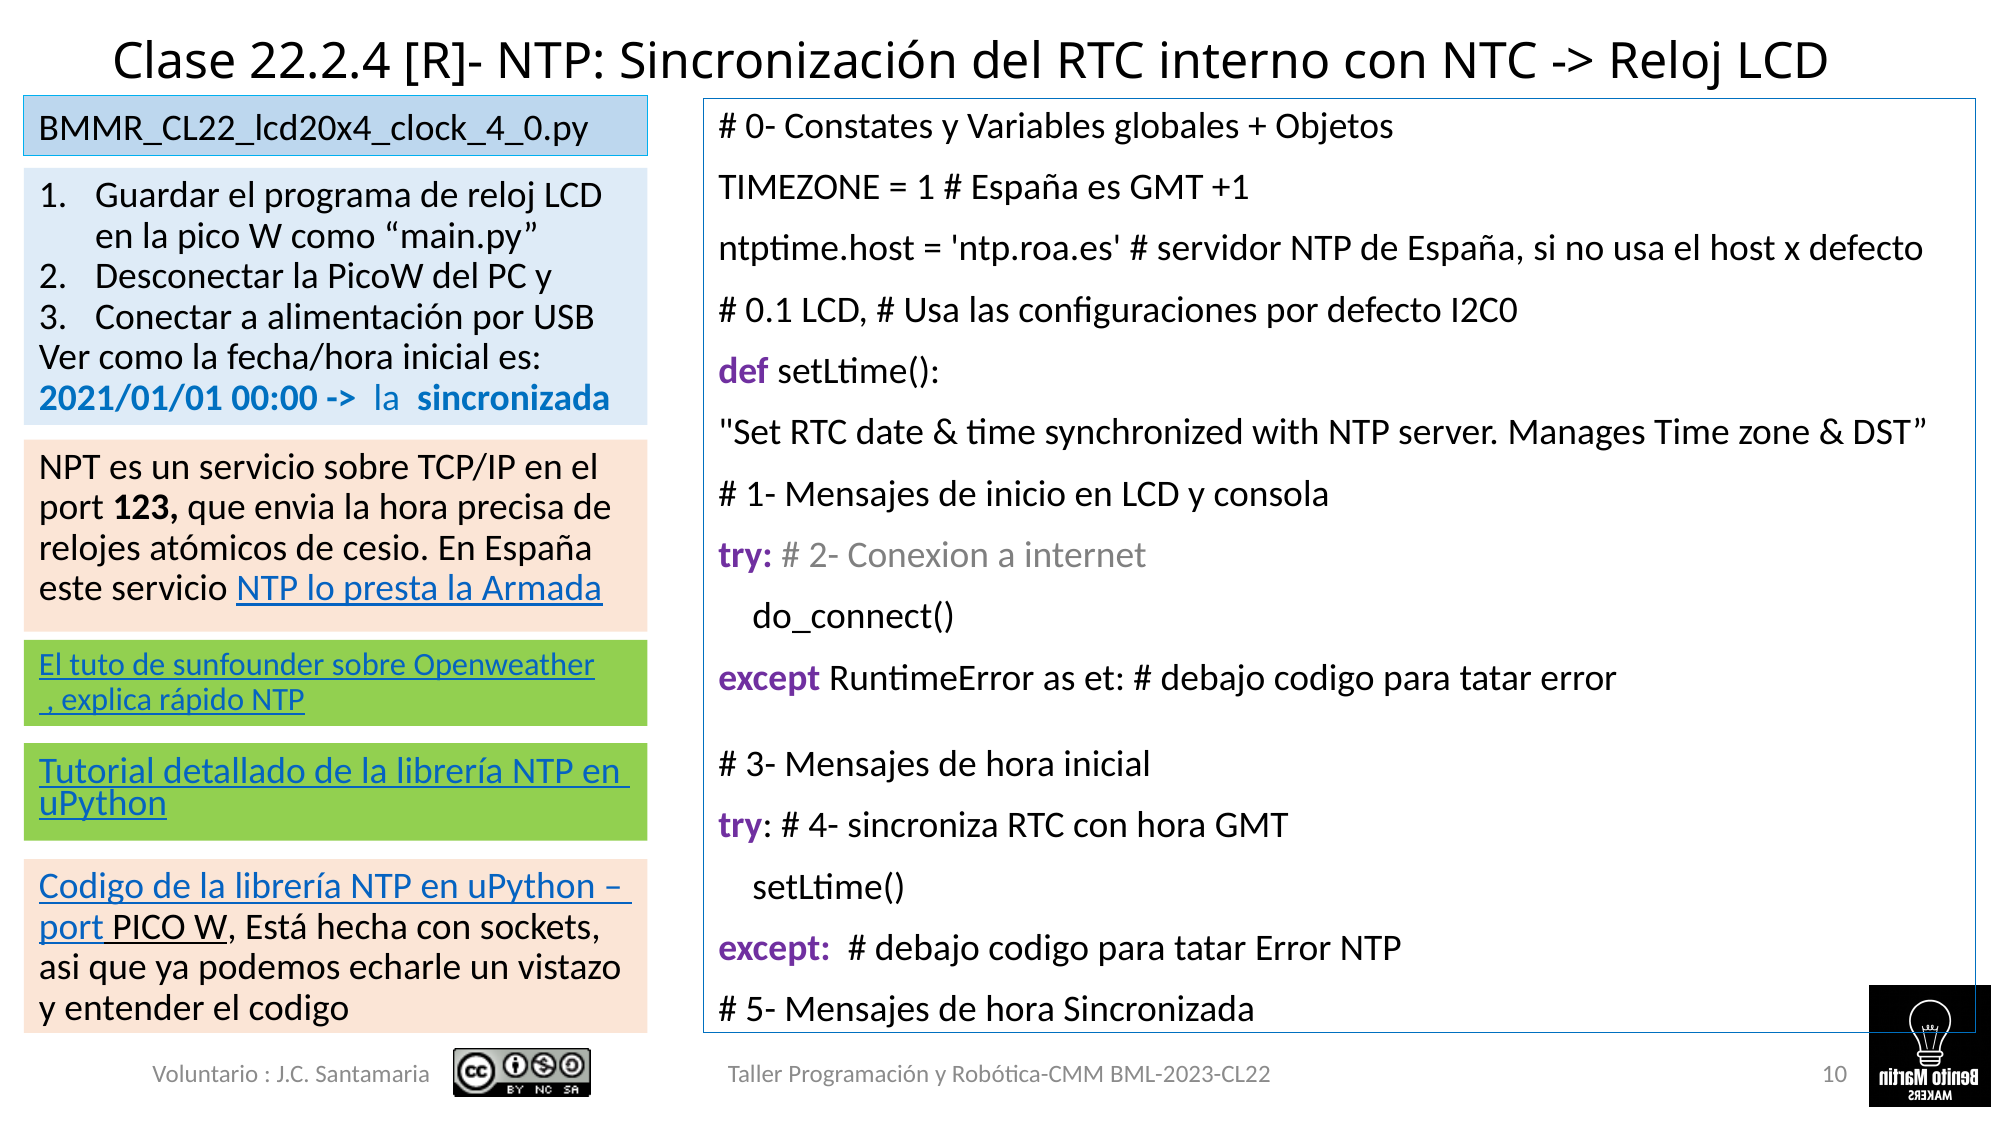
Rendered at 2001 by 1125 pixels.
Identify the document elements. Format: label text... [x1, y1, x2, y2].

text_box El tuto de sunfounder sobre Openweather , explica rápido NTP [23, 639, 648, 726]
text_box Codigo de la librería NTP en uPython – port PICO W, Está hecha con sockets, asi que ya podemos echarle un vistazo y entender el codigo [23, 859, 648, 1033]
slide_number 10 [1412, 1042, 1863, 1103]
footer Taller Programación y Robótica-CMM BML-2023-CL22 [662, 1042, 1338, 1103]
text_box Guardar el programa de reloj LCD en la pico W como “main.py” Desconectar la PicoW del PC y Conectar a alimentación por USB Ver como la fecha/hora inicial es: 2021/01/01 00:00 -> la sincronizada [23, 167, 648, 425]
text_box Tutorial detallado de la librería NTP en uPython [23, 743, 648, 841]
title Clase 22.2.4 [R]- NTP: Sincronización del RTC interno con NTC -> Reloj LCD [97, 4, 1976, 120]
text_box BMMR_CL22_lcd20x4_clock_4_0.py [23, 95, 648, 156]
text_box # 0- Constates y Variables globales + Objetos TIMEZONE = 1 # España es GMT +1 ntptime.host = 'ntp.roa.es' # servidor NTP de España, si no usa el host x defecto # 0.1 LCD, # Usa las configuraciones por defecto I2C0 def setLtime(): "Set RTC date & time synchronized with NTP server. Manages Time zone & DST” # 1- Mensajes de inicio en LCD y consola try: # 2- Conexion a internet do_connect() except RuntimeError as et: # debajo codigo para tatar error # 3- Mensajes de hora inicial try: # 4- sincroniza RTC con hora GMT setLtime() except: # debajo codigo para tatar Error NTP # 5- Mensajes de hora Sincronizada [703, 98, 1976, 1033]
text_box NPT es un servicio sobre TCP/IP en el port 123, que envia la hora precisa de relojes atómicos de cesio. En España este servicio NTP lo presta la Armada [23, 439, 648, 632]
slide_number Voluntario : J.C. Santamaria [137, 1042, 588, 1103]
picture [1869, 985, 1991, 1107]
